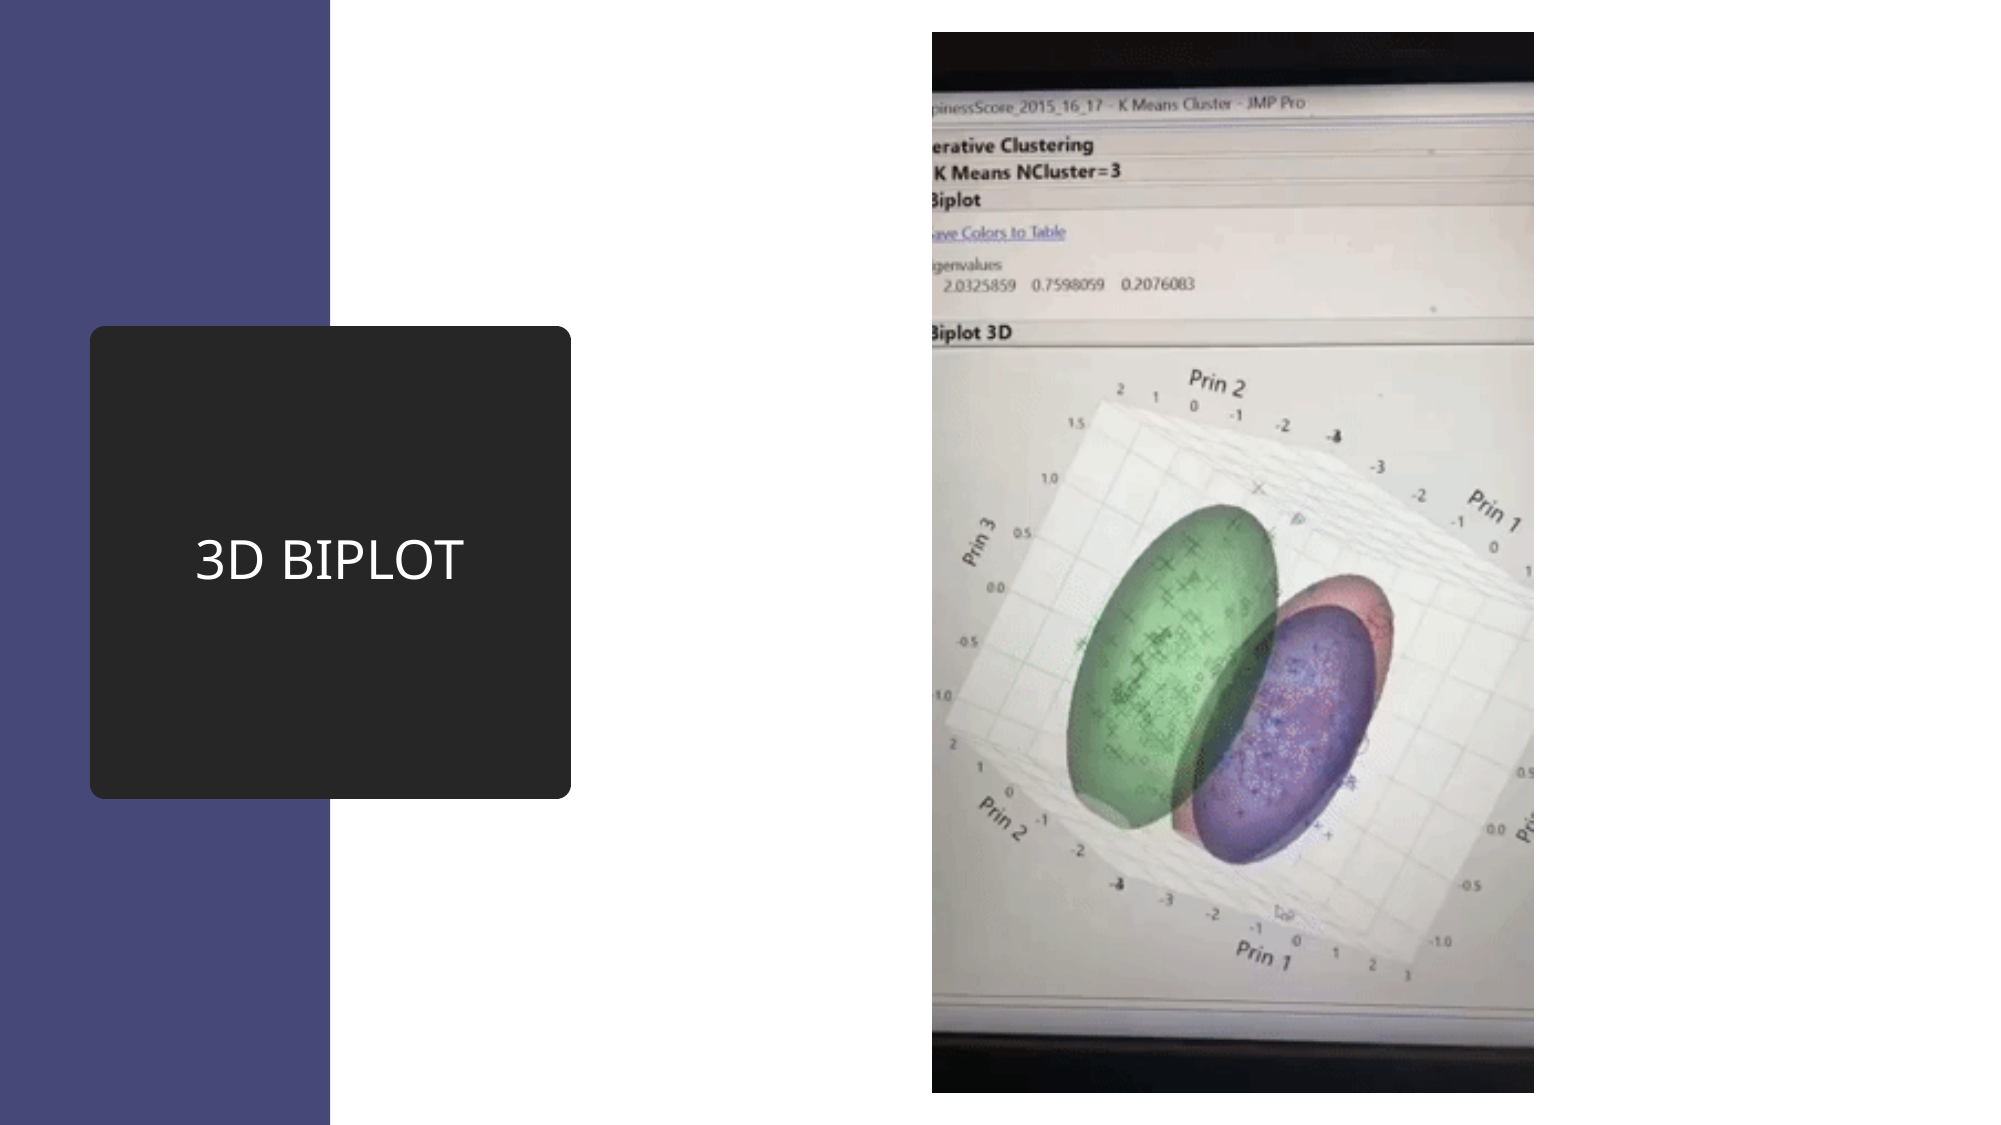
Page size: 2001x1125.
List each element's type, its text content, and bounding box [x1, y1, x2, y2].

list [932, 32, 1534, 1093]
title 3D BIPLOT [104, 340, 557, 785]
